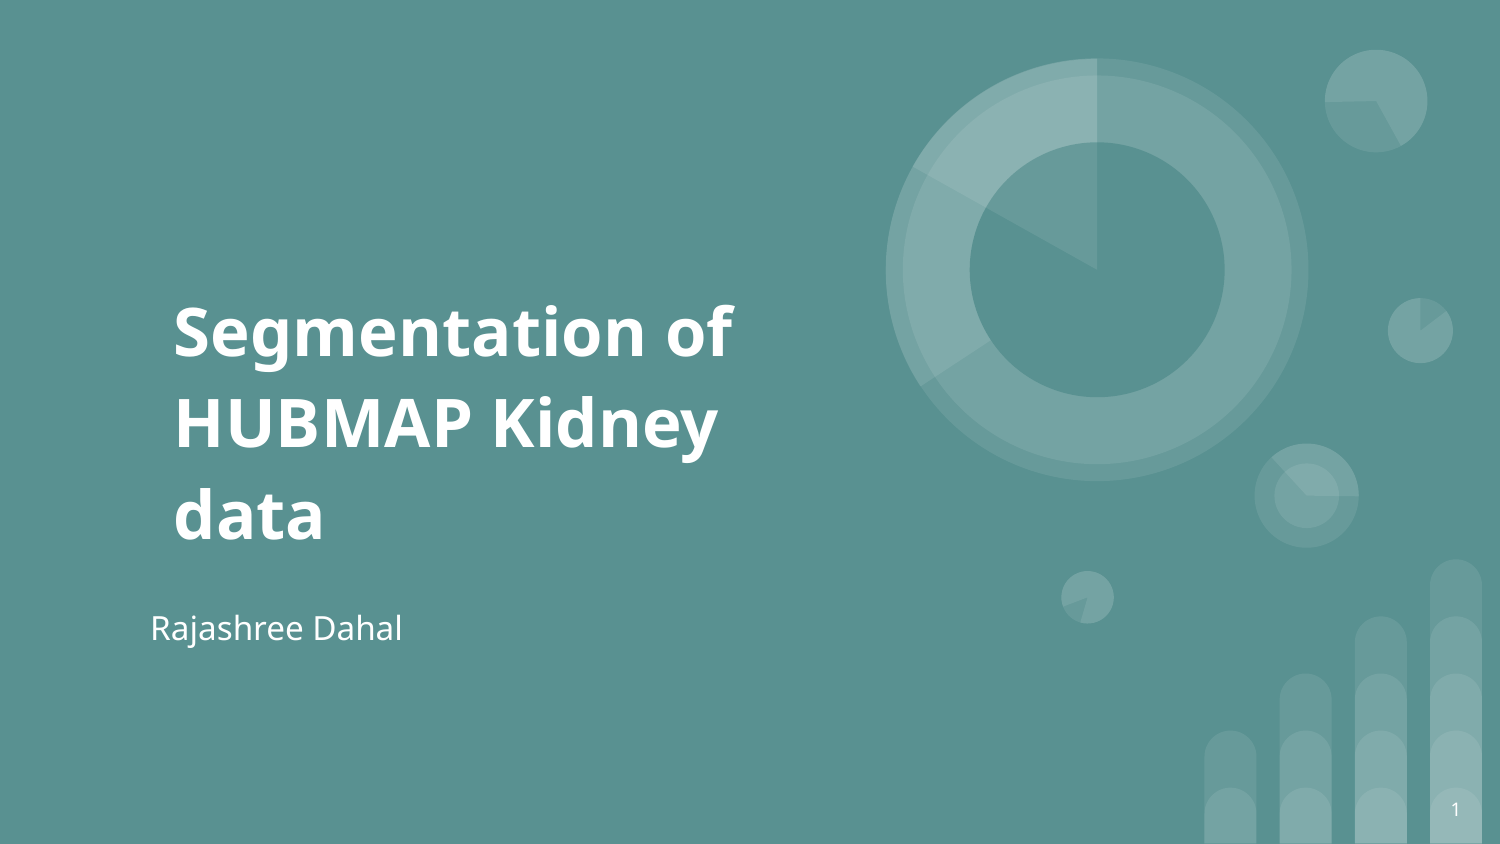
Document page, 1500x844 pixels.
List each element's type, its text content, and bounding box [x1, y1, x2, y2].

title Segmentation of HUBMAP Kidney data [158, 268, 857, 576]
subtitle Rajashree Dahal [135, 589, 834, 704]
slide_number ‹#› [1386, 777, 1477, 842]
